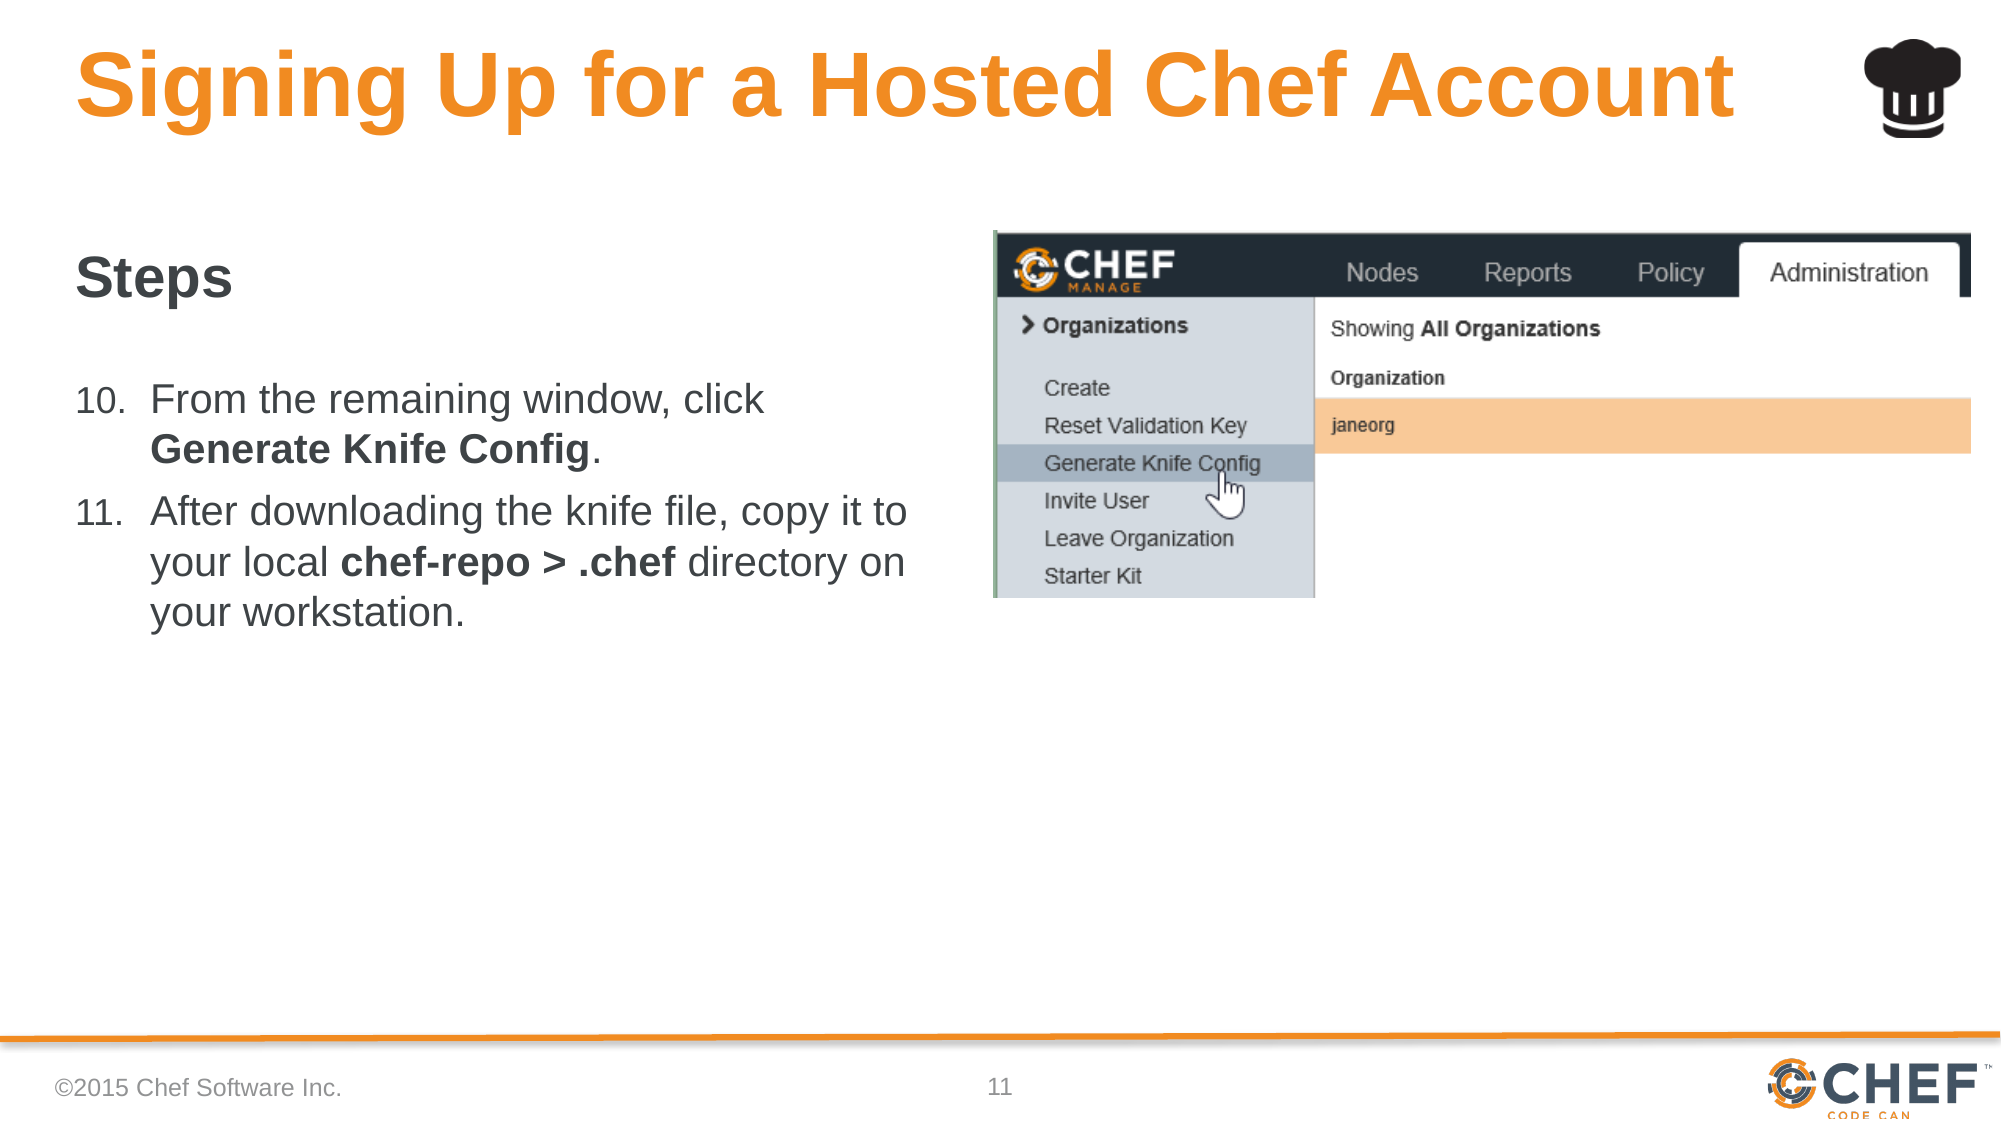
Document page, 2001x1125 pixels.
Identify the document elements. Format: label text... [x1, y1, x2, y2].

footer ©2015 Chef Software Inc. [39, 1055, 739, 1118]
text_box Steps From the remaining window, click Generate Knife Config. After downloading the knife file, copy it to your local chef-repo > .chef directory on your workstation. [74, 156, 963, 1020]
picture [993, 230, 1971, 598]
slide_number 11 [774, 1055, 1225, 1116]
title Signing Up for a Hosted Chef Account [75, 37, 1913, 140]
